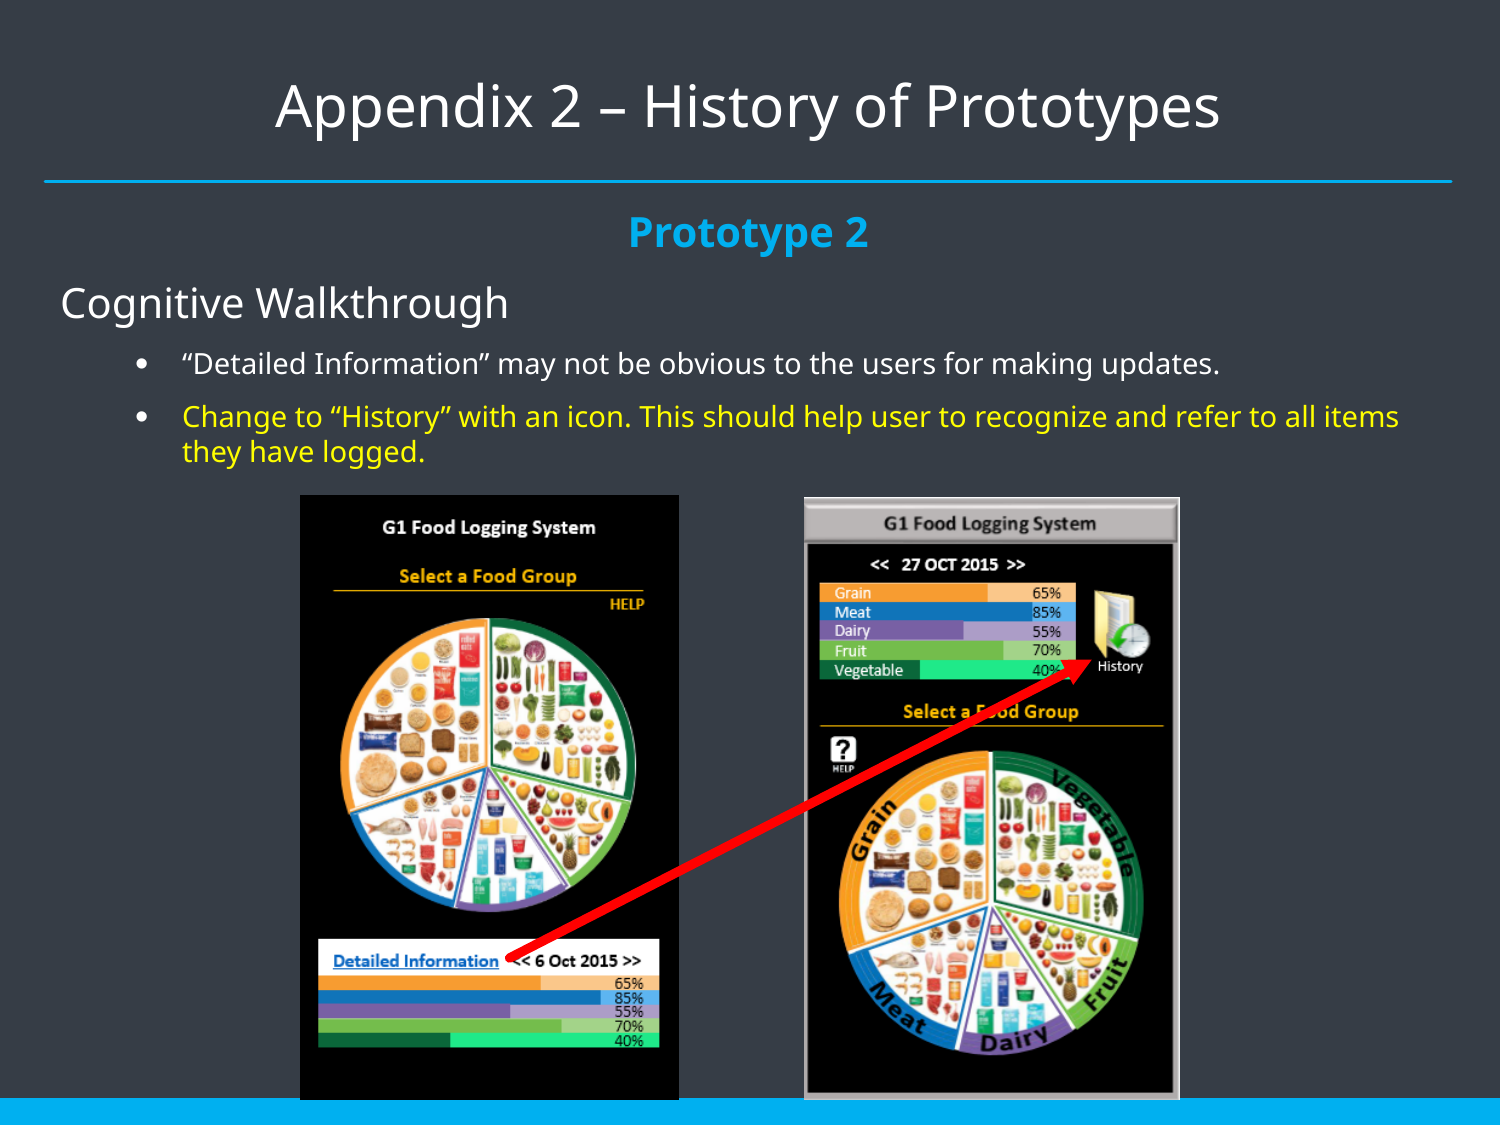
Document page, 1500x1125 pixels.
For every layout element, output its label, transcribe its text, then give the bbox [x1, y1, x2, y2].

picture [803, 497, 1180, 1099]
title Appendix 2 – History of Prototypes [67, 25, 1430, 180]
list Prototype 2 Cognitive Walkthrough “Detailed Information” may not be obvious to the users for making updates. Change to “History” with an icon. This should help user to recognize and refer to all items they have logged. [45, 198, 1452, 1037]
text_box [509, 659, 1093, 959]
text_box [0, 1098, 1500, 1125]
picture [300, 495, 679, 1099]
